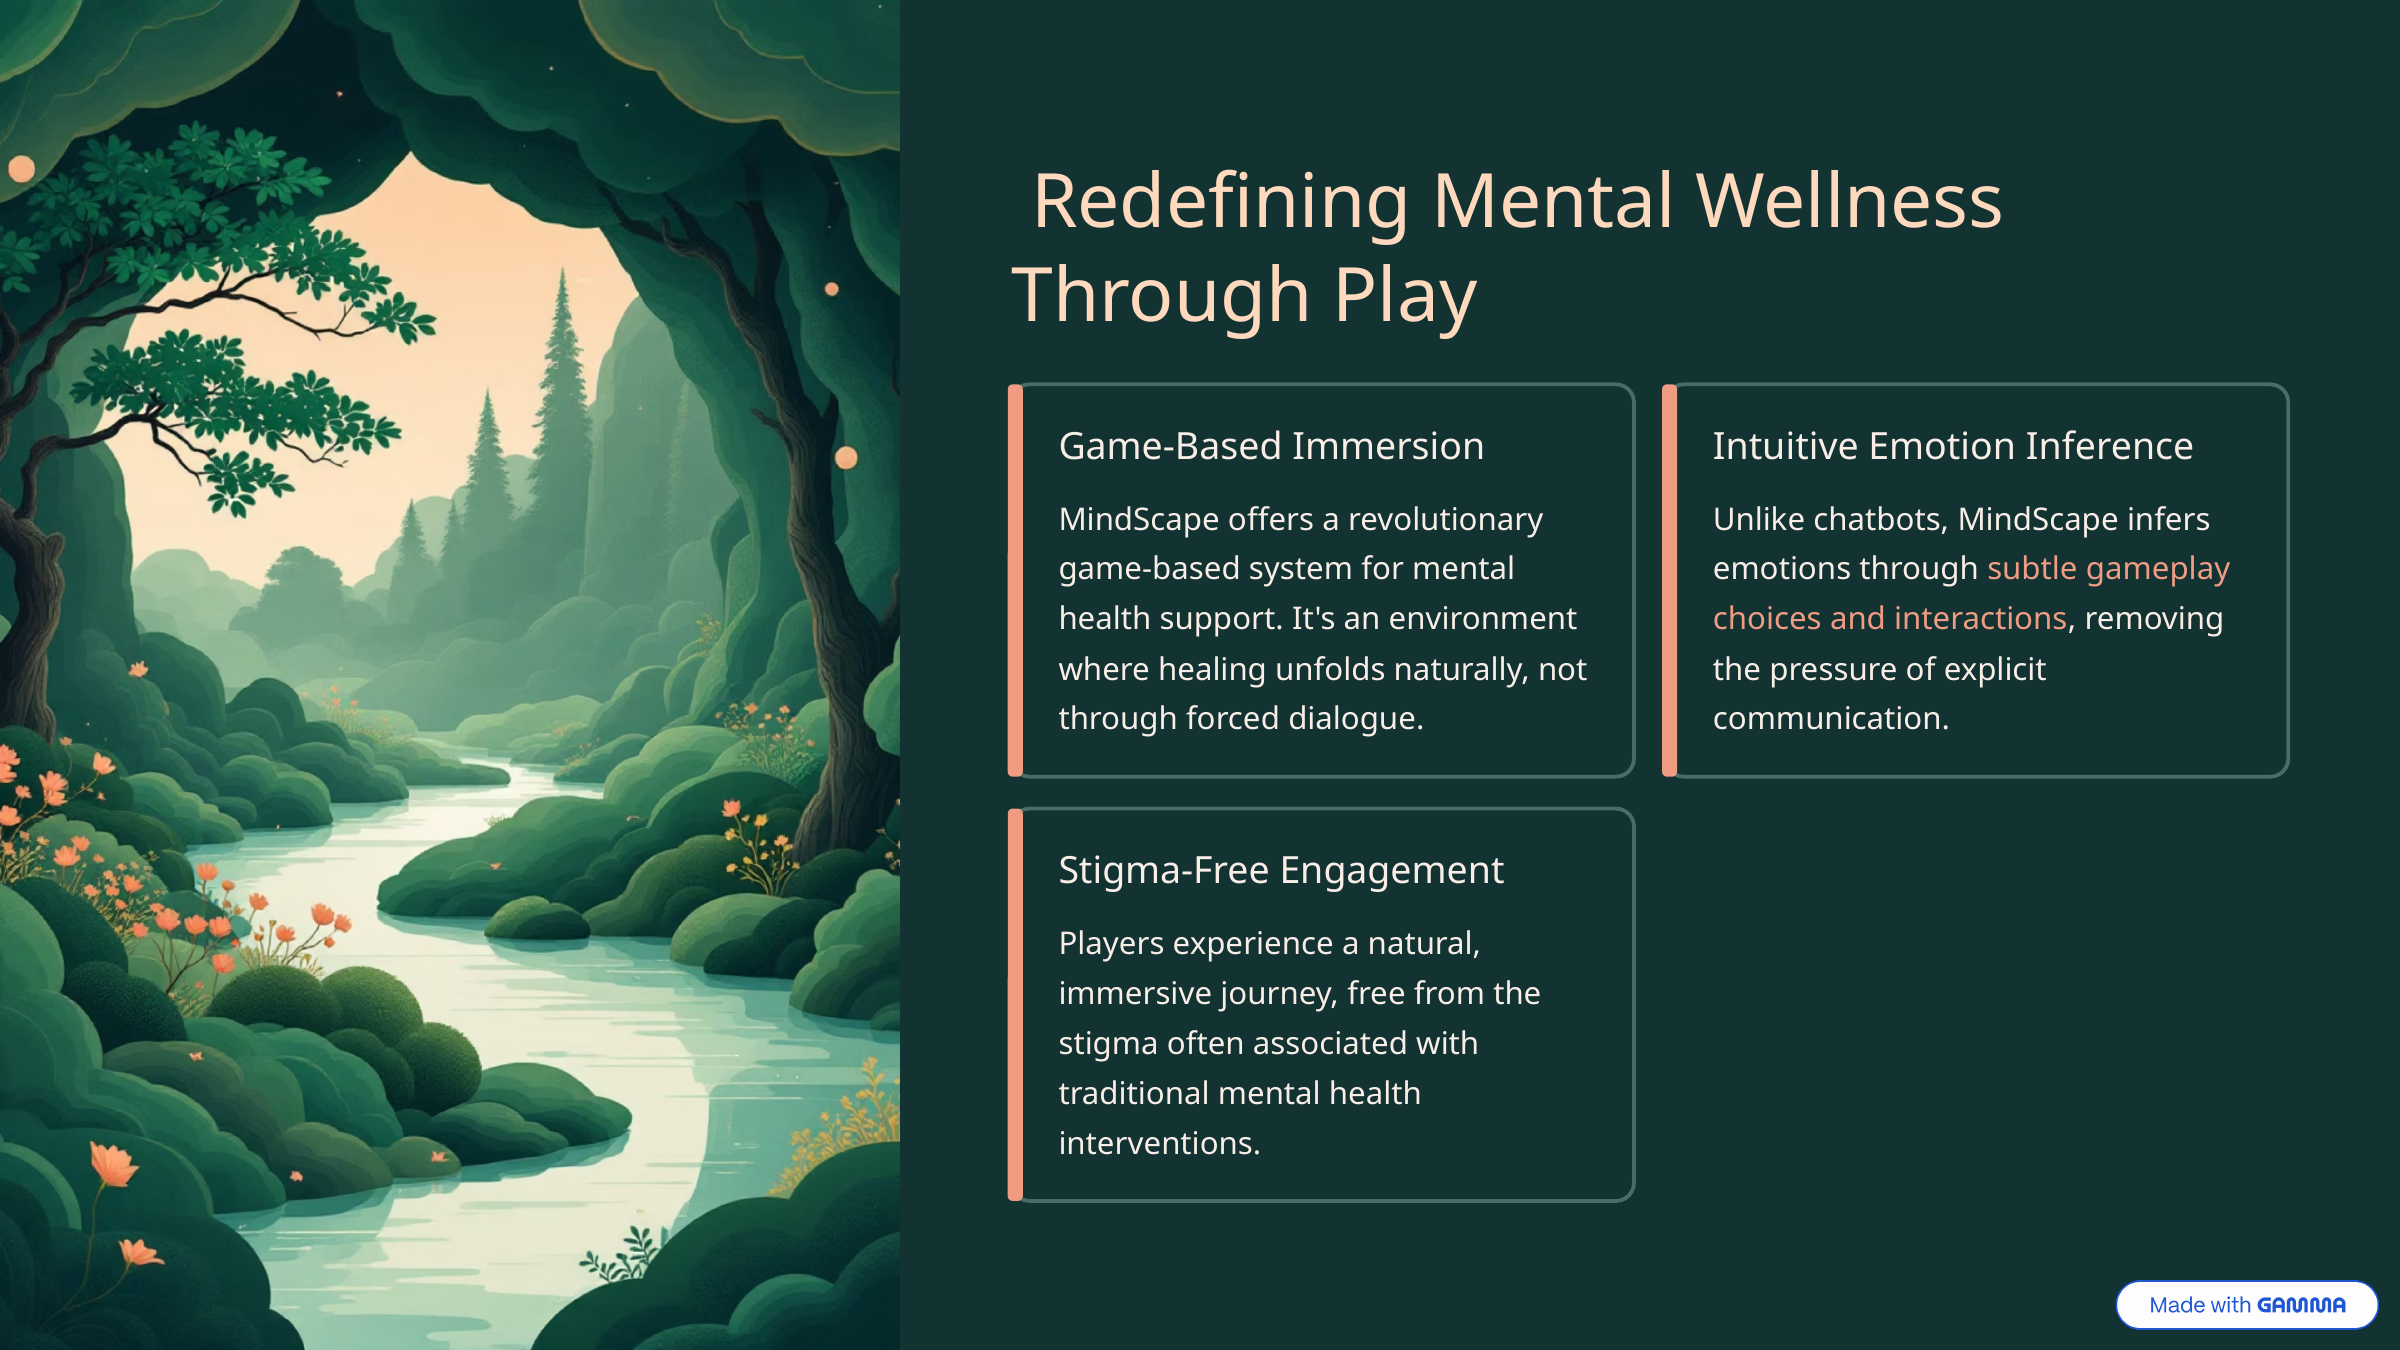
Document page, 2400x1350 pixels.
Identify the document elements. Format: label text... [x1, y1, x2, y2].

picture [0, 0, 900, 1350]
text_box Intuitive Emotion Inference [1712, 420, 2182, 467]
text_box Game-Based Immersion [1058, 420, 1472, 467]
text_box Redefining Mental Wellness Through Play [1011, 148, 2289, 337]
text_box Stigma-Free Engagement [1058, 844, 1484, 892]
text_box [1662, 384, 1678, 777]
text_box MindScape offers a revolutionary game-based system for mental health support. It's an environment where healing unfolds naturally, not through forced dialogue. [1058, 486, 1599, 742]
text_box [1007, 384, 1023, 777]
text_box [1676, 384, 2289, 777]
text_box [1007, 808, 1023, 1201]
text_box [1022, 808, 1634, 1201]
text_box [1022, 384, 1634, 777]
text_box Players experience a natural, immersive journey, free from the stigma often associated with traditional mental health interventions. [1058, 910, 1599, 1166]
text_box Unlike chatbots, MindScape infers emotions through subtle gameplay choices and interactions, removing the pressure of explicit communication. [1712, 486, 2253, 742]
picture [2106, 1271, 2389, 1339]
